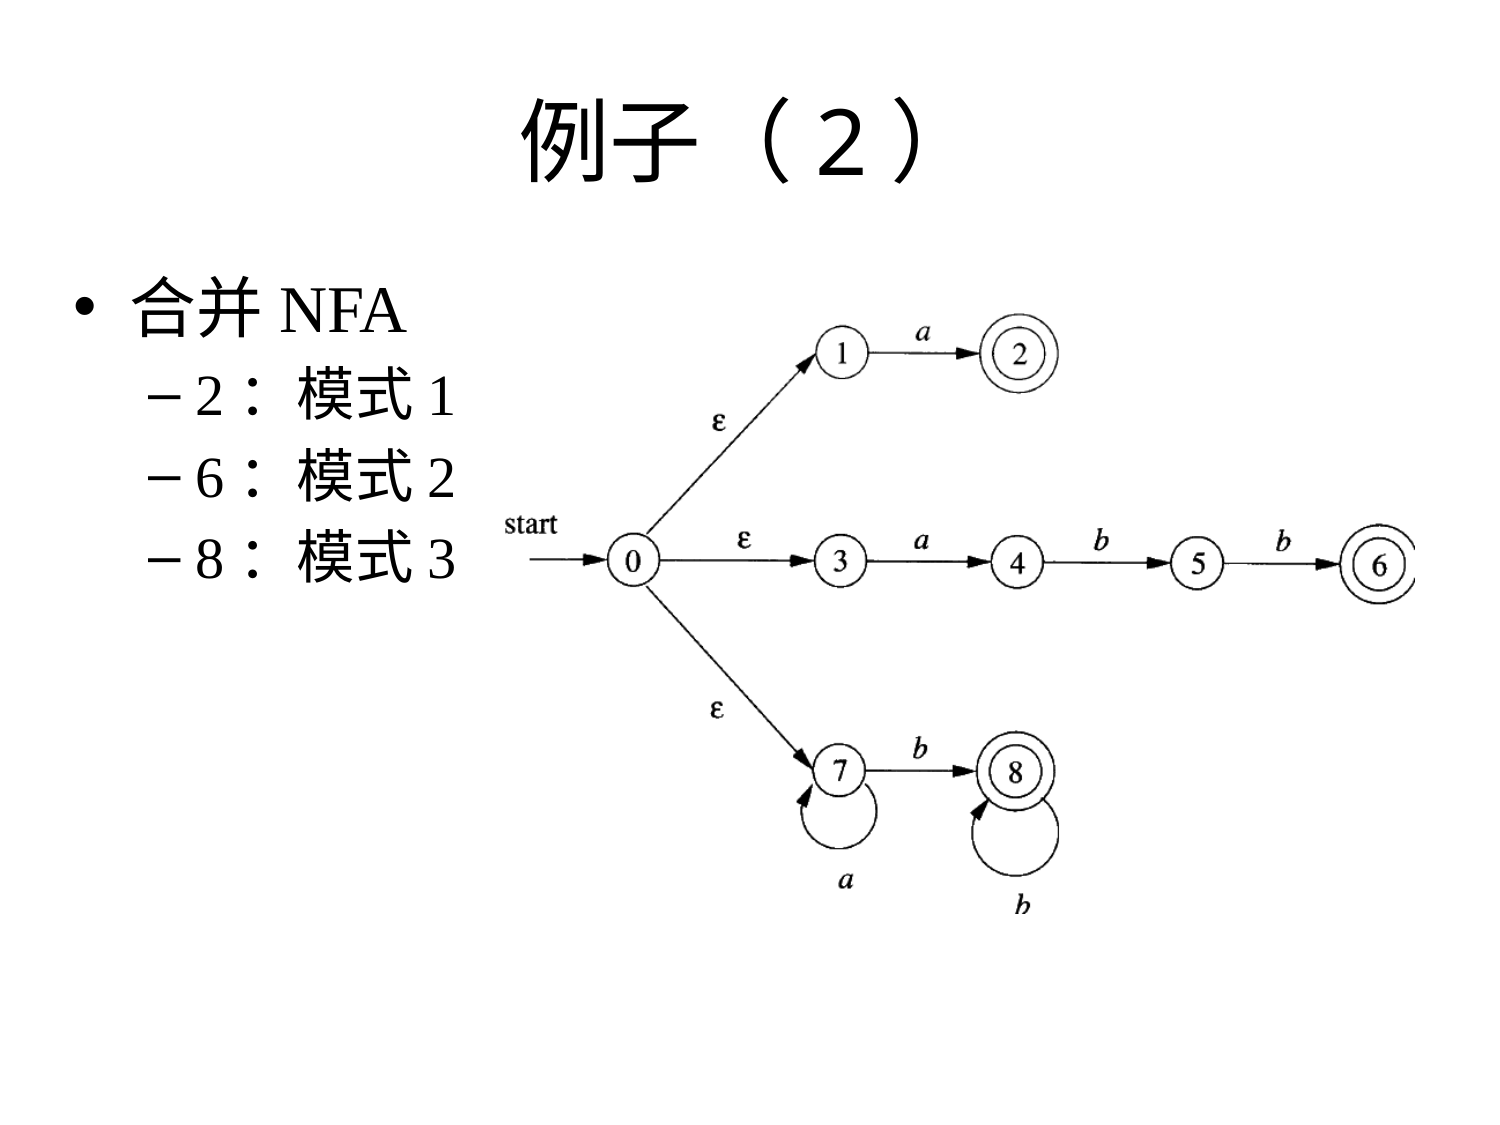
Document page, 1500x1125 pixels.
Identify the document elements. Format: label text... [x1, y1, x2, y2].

picture [480, 274, 1415, 915]
list 合并NFA 2：模式1 6：模式2 8：模式3 [58, 257, 488, 633]
title 例子（2） [75, 45, 1425, 233]
